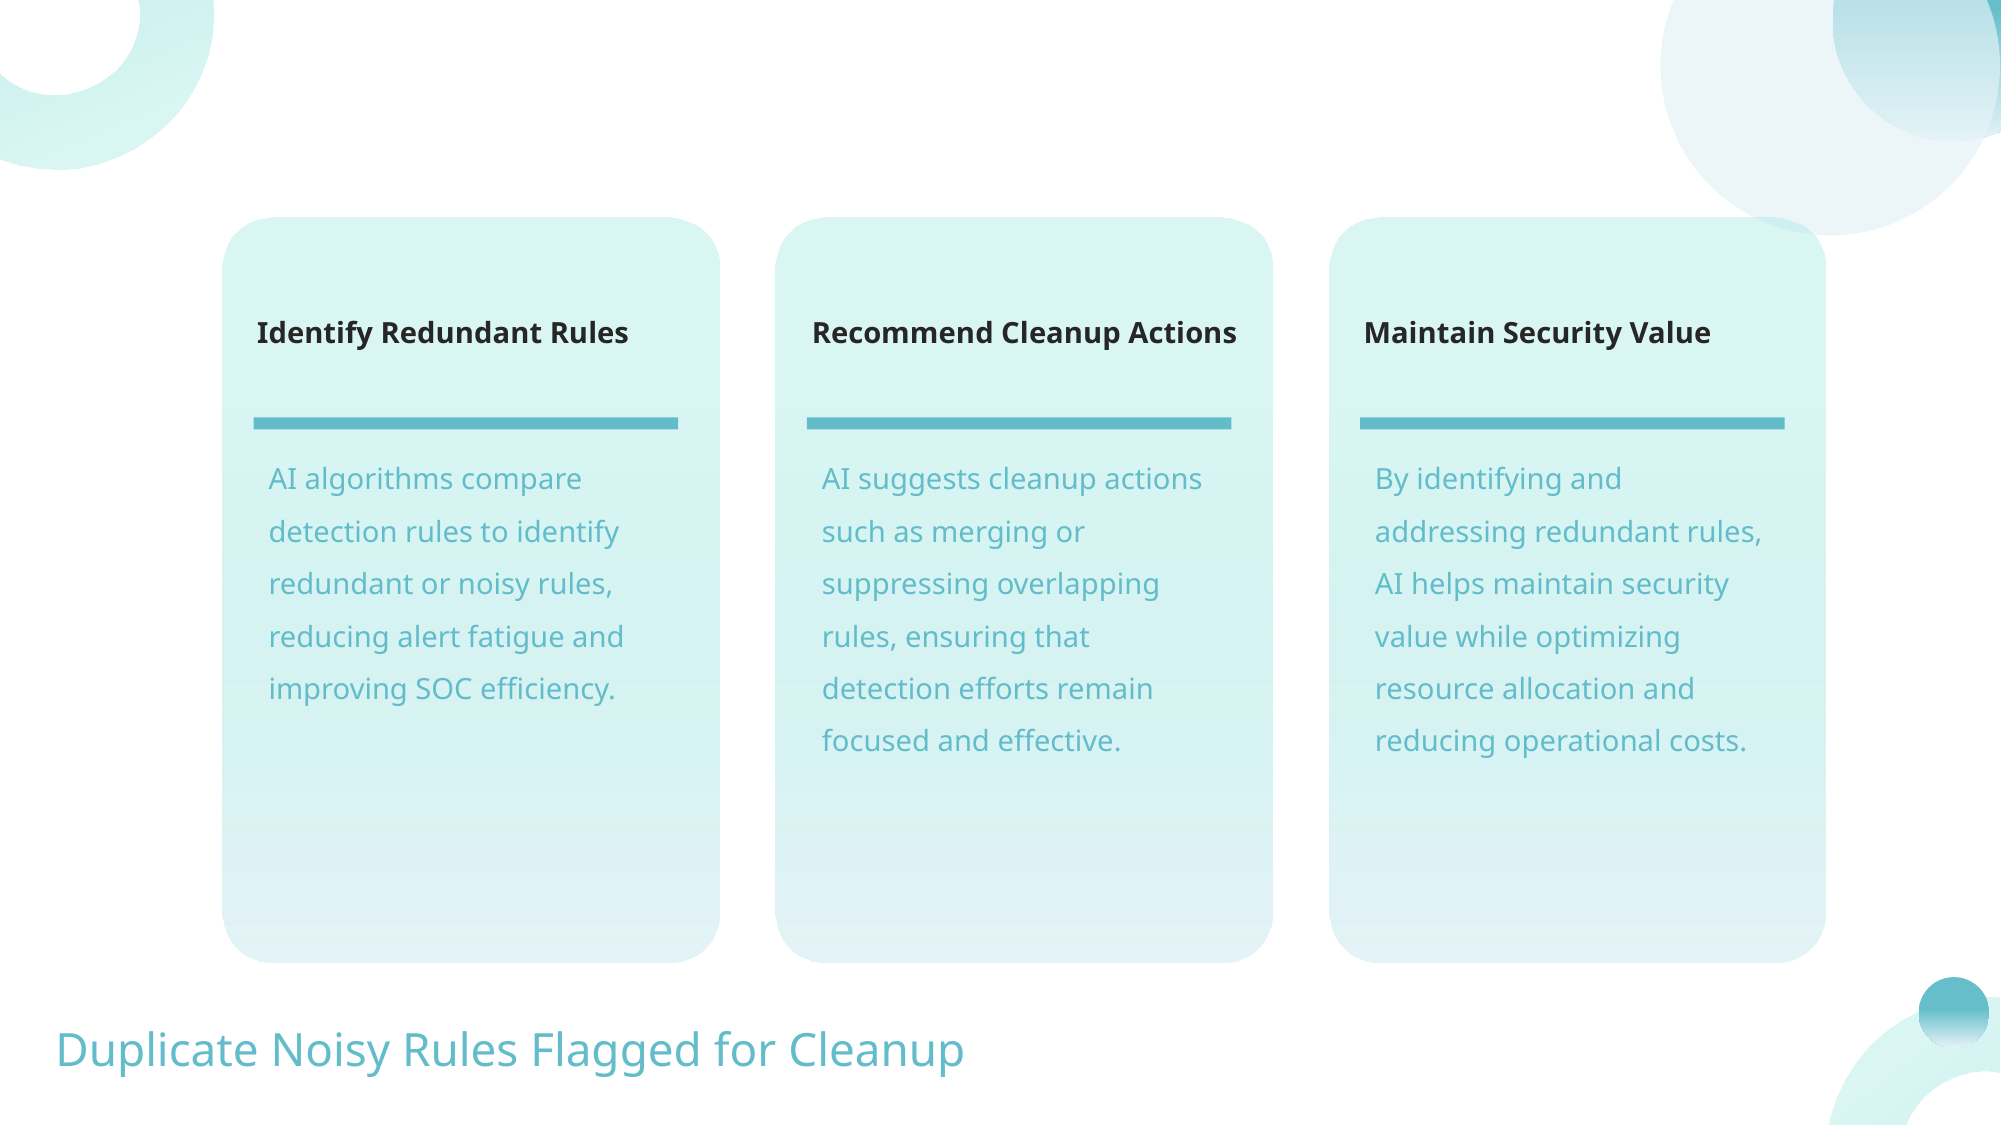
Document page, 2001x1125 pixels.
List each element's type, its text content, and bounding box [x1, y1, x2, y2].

text_box [1918, 977, 1990, 1048]
text_box [253, 417, 679, 430]
text_box Identify Redundant Rules [242, 283, 698, 381]
text_box Recommend Cleanup Actions [796, 283, 1257, 381]
text_box Duplicate Noisy Rules Flagged for Cleanup [40, 982, 1024, 1113]
text_box AI suggests cleanup actions such as merging or suppressing overlapping rules, ensuring that detection efforts remain focused and effective. [806, 435, 1232, 926]
text_box AI algorithms compare detection rules to identify redundant or noisy rules, reducing alert fatigue and improving SOC efficiency. [253, 435, 679, 926]
text_box [1660, 0, 2000, 236]
text_box [1770, 939, 2000, 1125]
text_box Maintain Security Value [1348, 283, 1813, 381]
text_box [0, 0, 261, 207]
text_box [775, 217, 1273, 963]
text_box [806, 417, 1232, 430]
text_box [222, 217, 719, 963]
text_box By identifying and addressing redundant rules, AI helps maintain security value while optimizing resource allocation and reducing operational costs. [1360, 435, 1785, 926]
text_box [1329, 217, 1826, 963]
text_box [1360, 417, 1785, 430]
